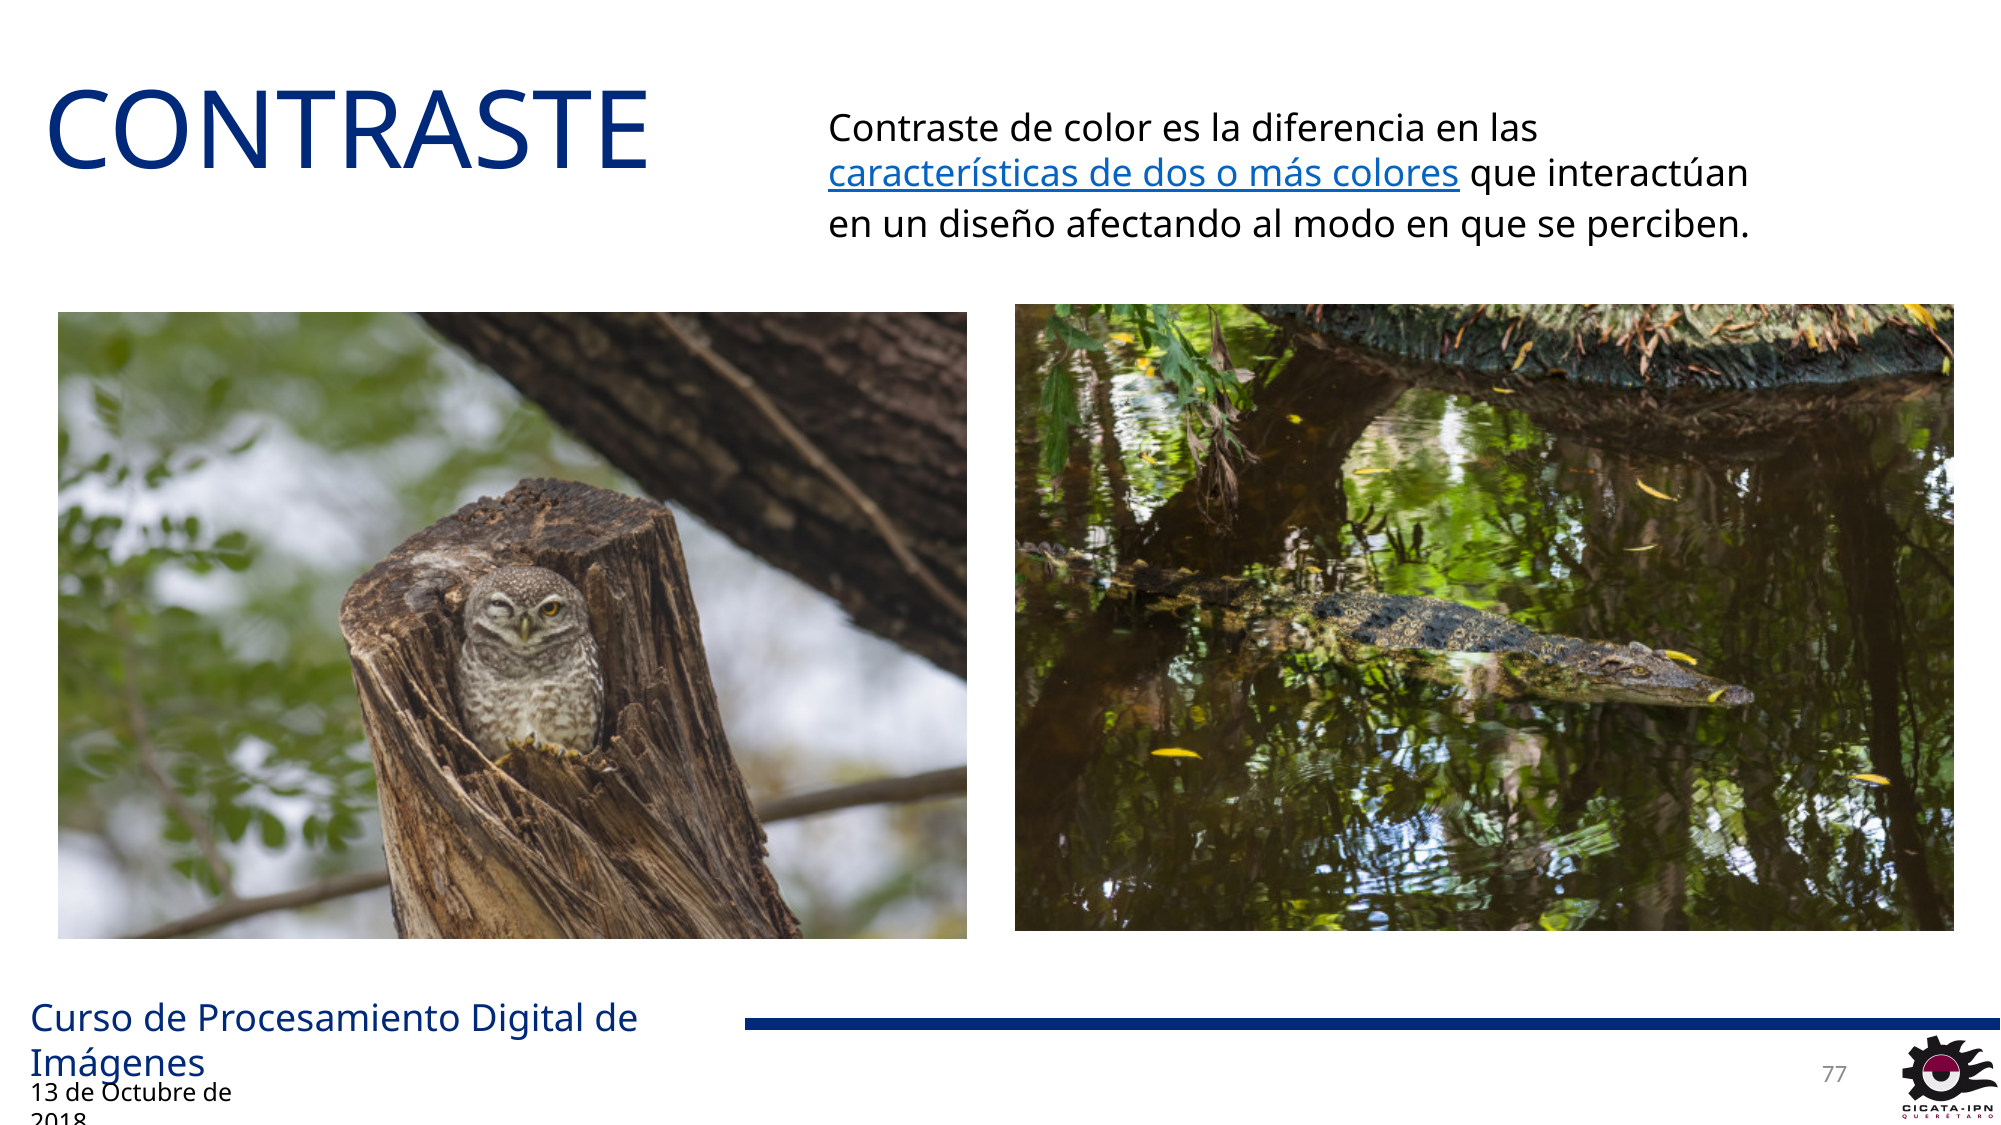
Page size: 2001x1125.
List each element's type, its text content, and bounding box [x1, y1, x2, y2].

text_box Curso de Procesamiento Digital de Imágenes [15, 986, 802, 1092]
picture [58, 312, 967, 939]
slide_number 77 [1412, 1042, 1863, 1103]
picture [1015, 304, 1954, 931]
text_box 13 de Octubre de 2018 [15, 1069, 281, 1125]
picture [1901, 1034, 1999, 1120]
text_box CONTRASTE [28, 52, 768, 198]
text_box Contraste de color es la diferencia en las características de dos o más colores que interactúan en un diseño afectando al modo en que se perciben. [813, 96, 1814, 253]
